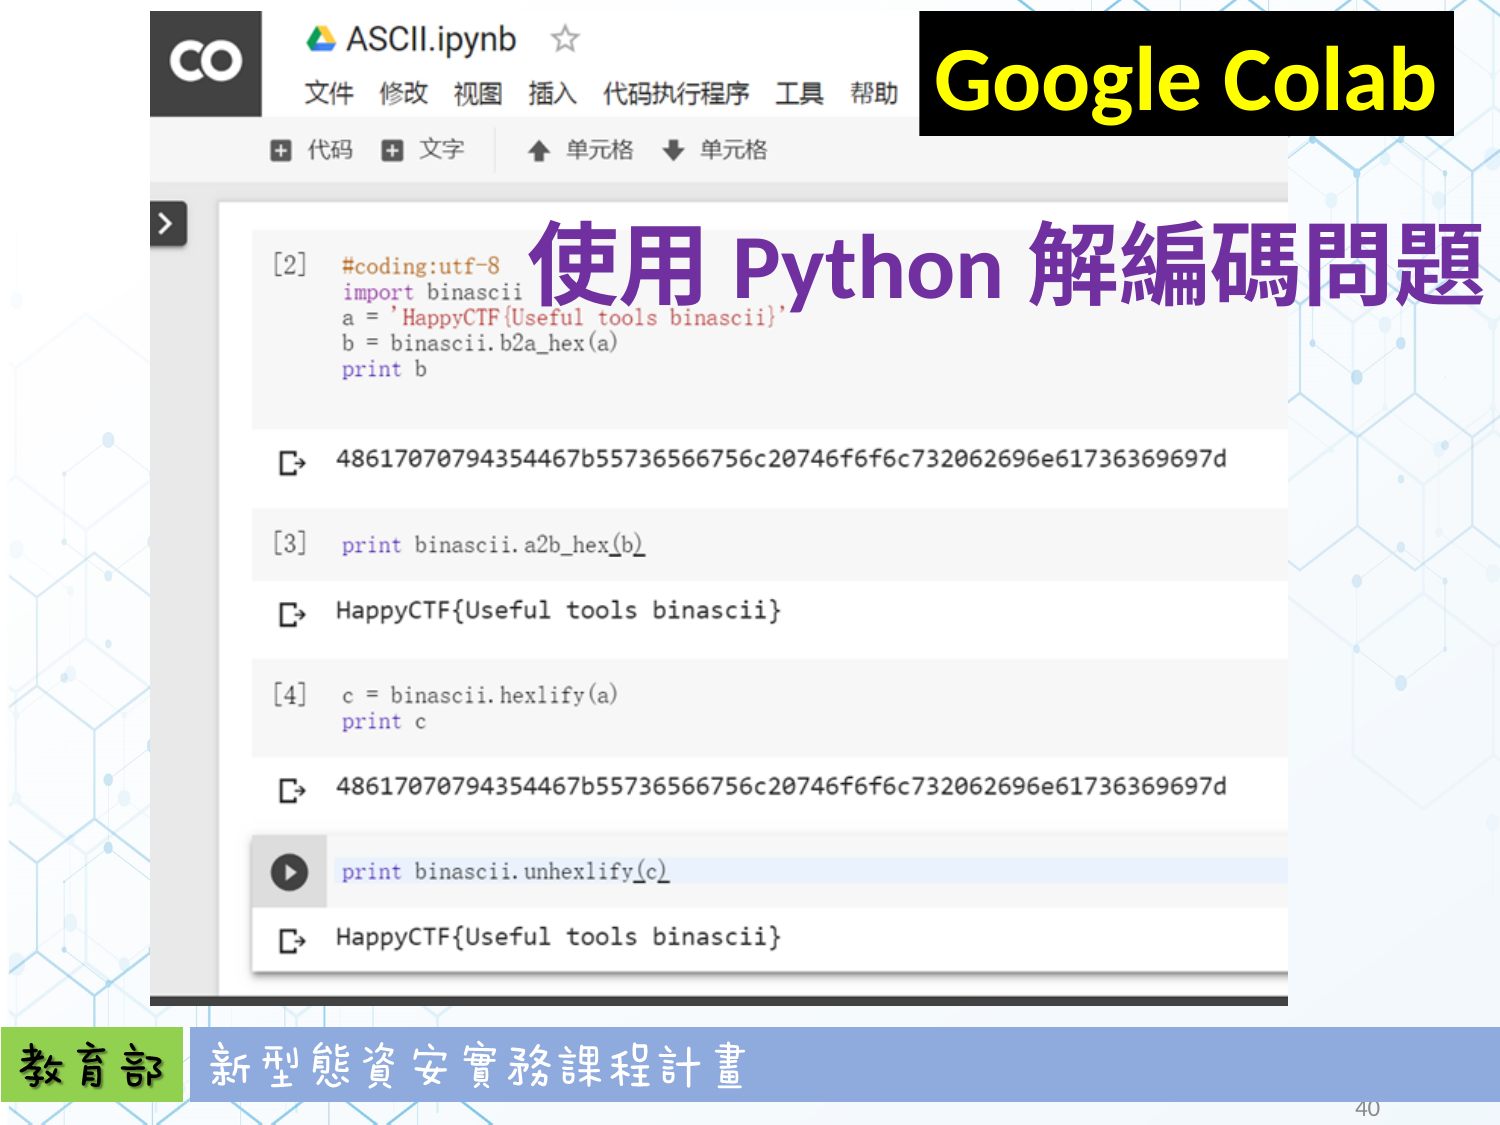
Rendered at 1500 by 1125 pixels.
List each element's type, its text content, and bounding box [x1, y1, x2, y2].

text_box 使用Python解編碼問題 [1288, 199, 1500, 325]
picture [0, 0, 1500, 1125]
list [149, 11, 1288, 1006]
text_box Google Colab [1288, 11, 1454, 136]
